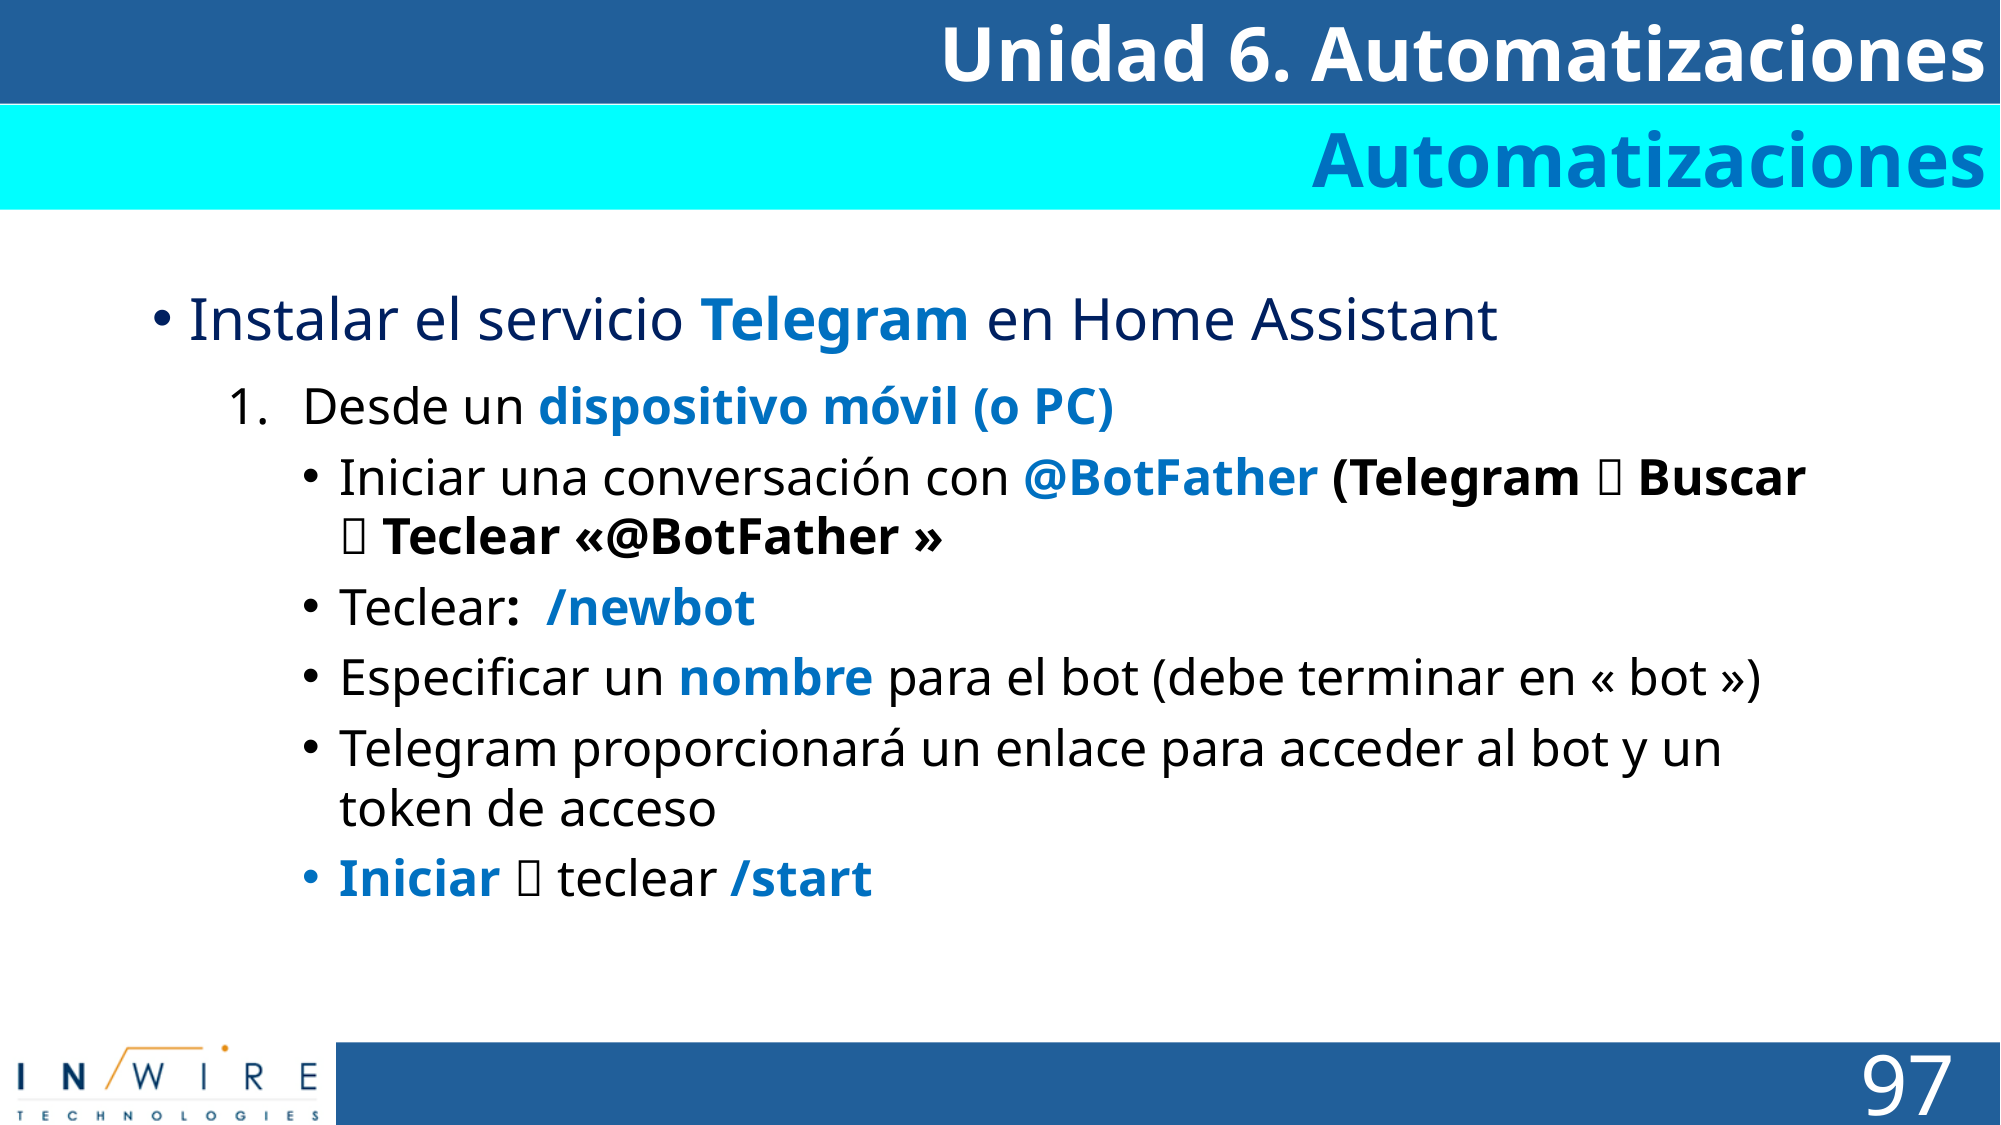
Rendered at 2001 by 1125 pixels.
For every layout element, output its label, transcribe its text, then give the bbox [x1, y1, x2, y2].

picture [0, 1037, 336, 1125]
text_box Unidad 6. Automatizaciones [0, 0, 2000, 104]
text_box Automatizaciones [0, 104, 2000, 210]
list Instalar el servicio Telegram en Home Assistant Desde un dispositivo móvil (o PC) Iniciar una conversación con @BotFather (Telegram  Buscar  Teclear «@BotFather » Teclear: /newbot Especificar un nombre para el bot (debe terminar en « bot ») Telegram proporcionará un enlace para acceder al bot y un token de acceso Iniciar  teclear /start [137, 260, 1855, 1048]
